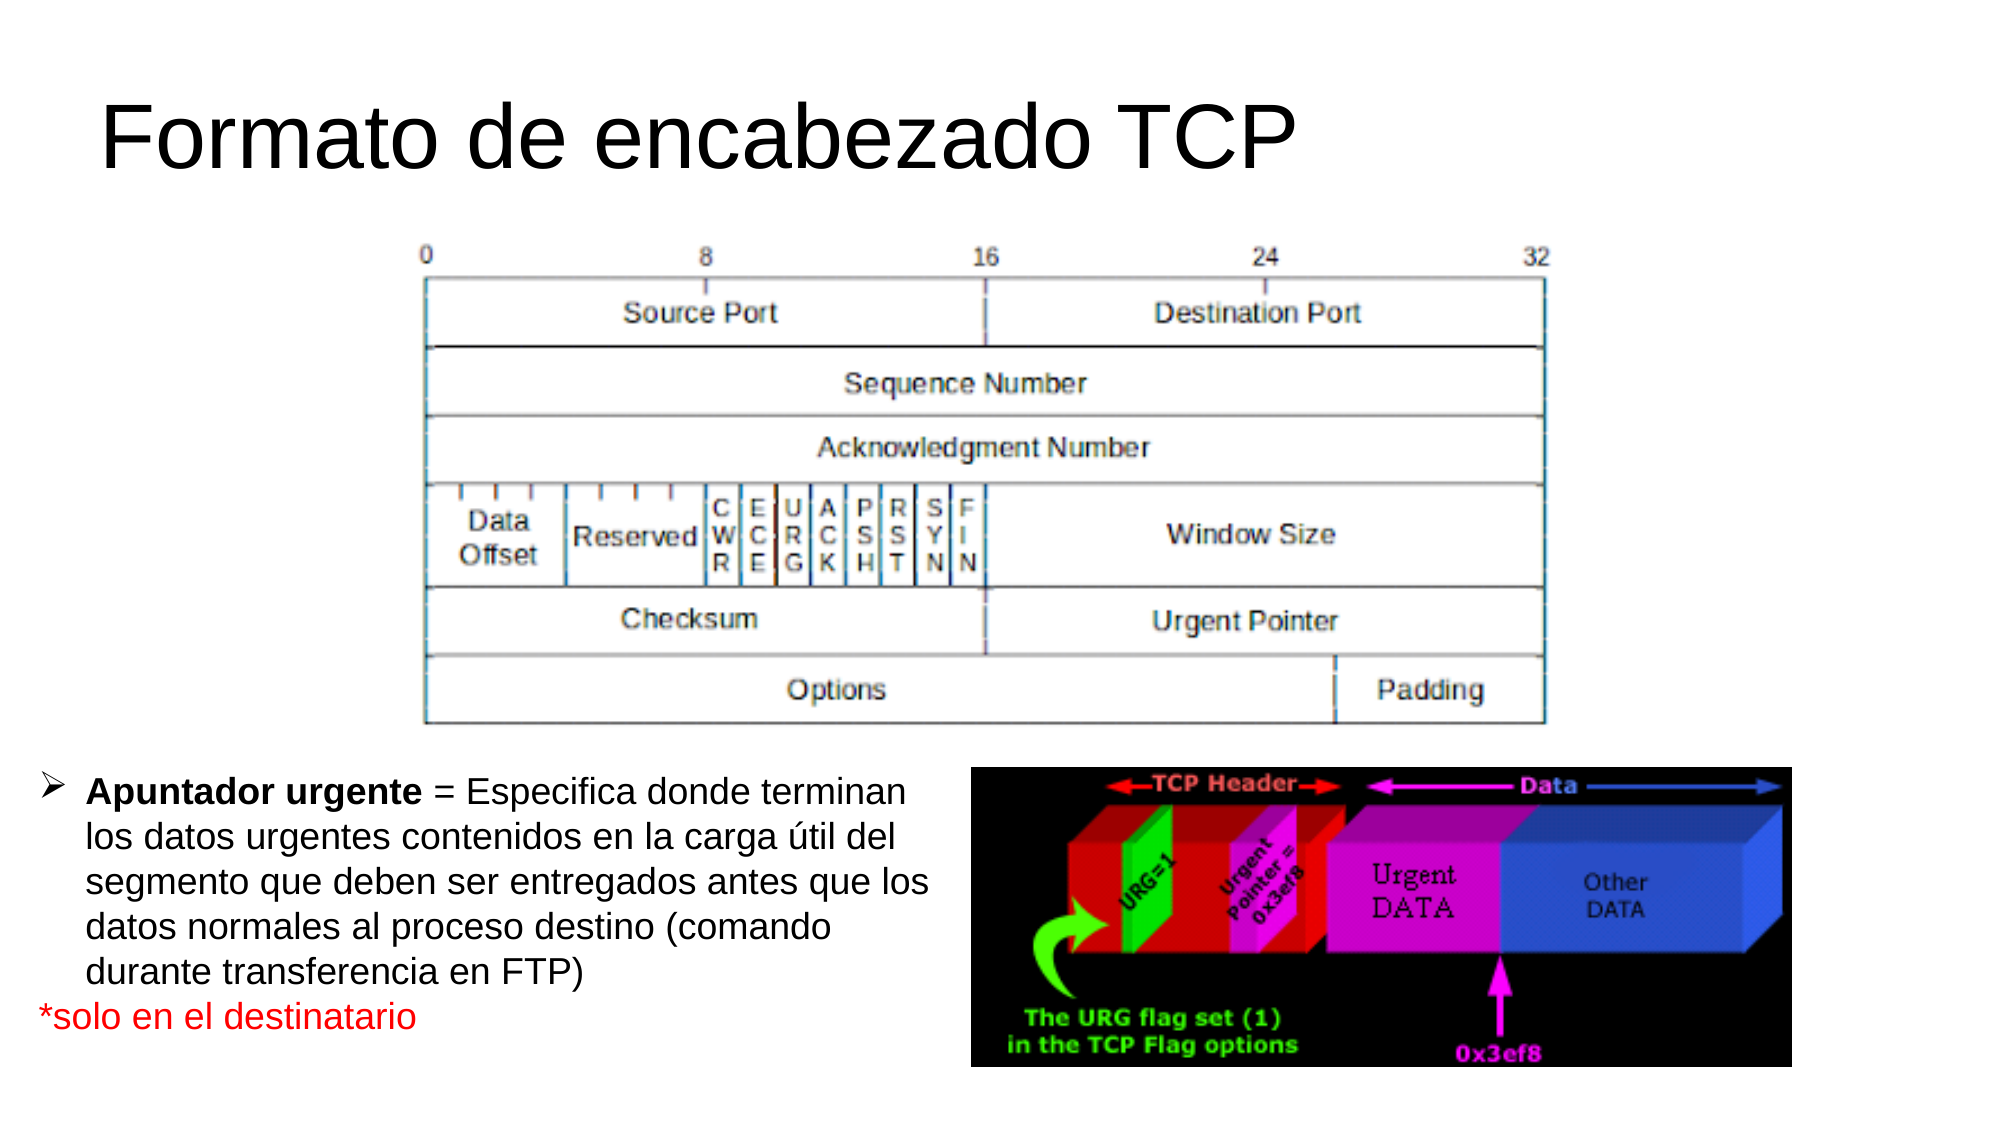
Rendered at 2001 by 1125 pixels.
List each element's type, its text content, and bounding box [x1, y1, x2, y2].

text_box Apuntador urgente = Especifica donde terminan los datos urgentes contenidos en la carga útil del segmento que deben ser entregados antes que los datos normales al proceso destino (comando durante transferencia en FTP) *solo en el destinatario [23, 760, 966, 1045]
picture [380, 232, 1793, 1067]
title Formato de encabezado TCP [99, 44, 1900, 233]
